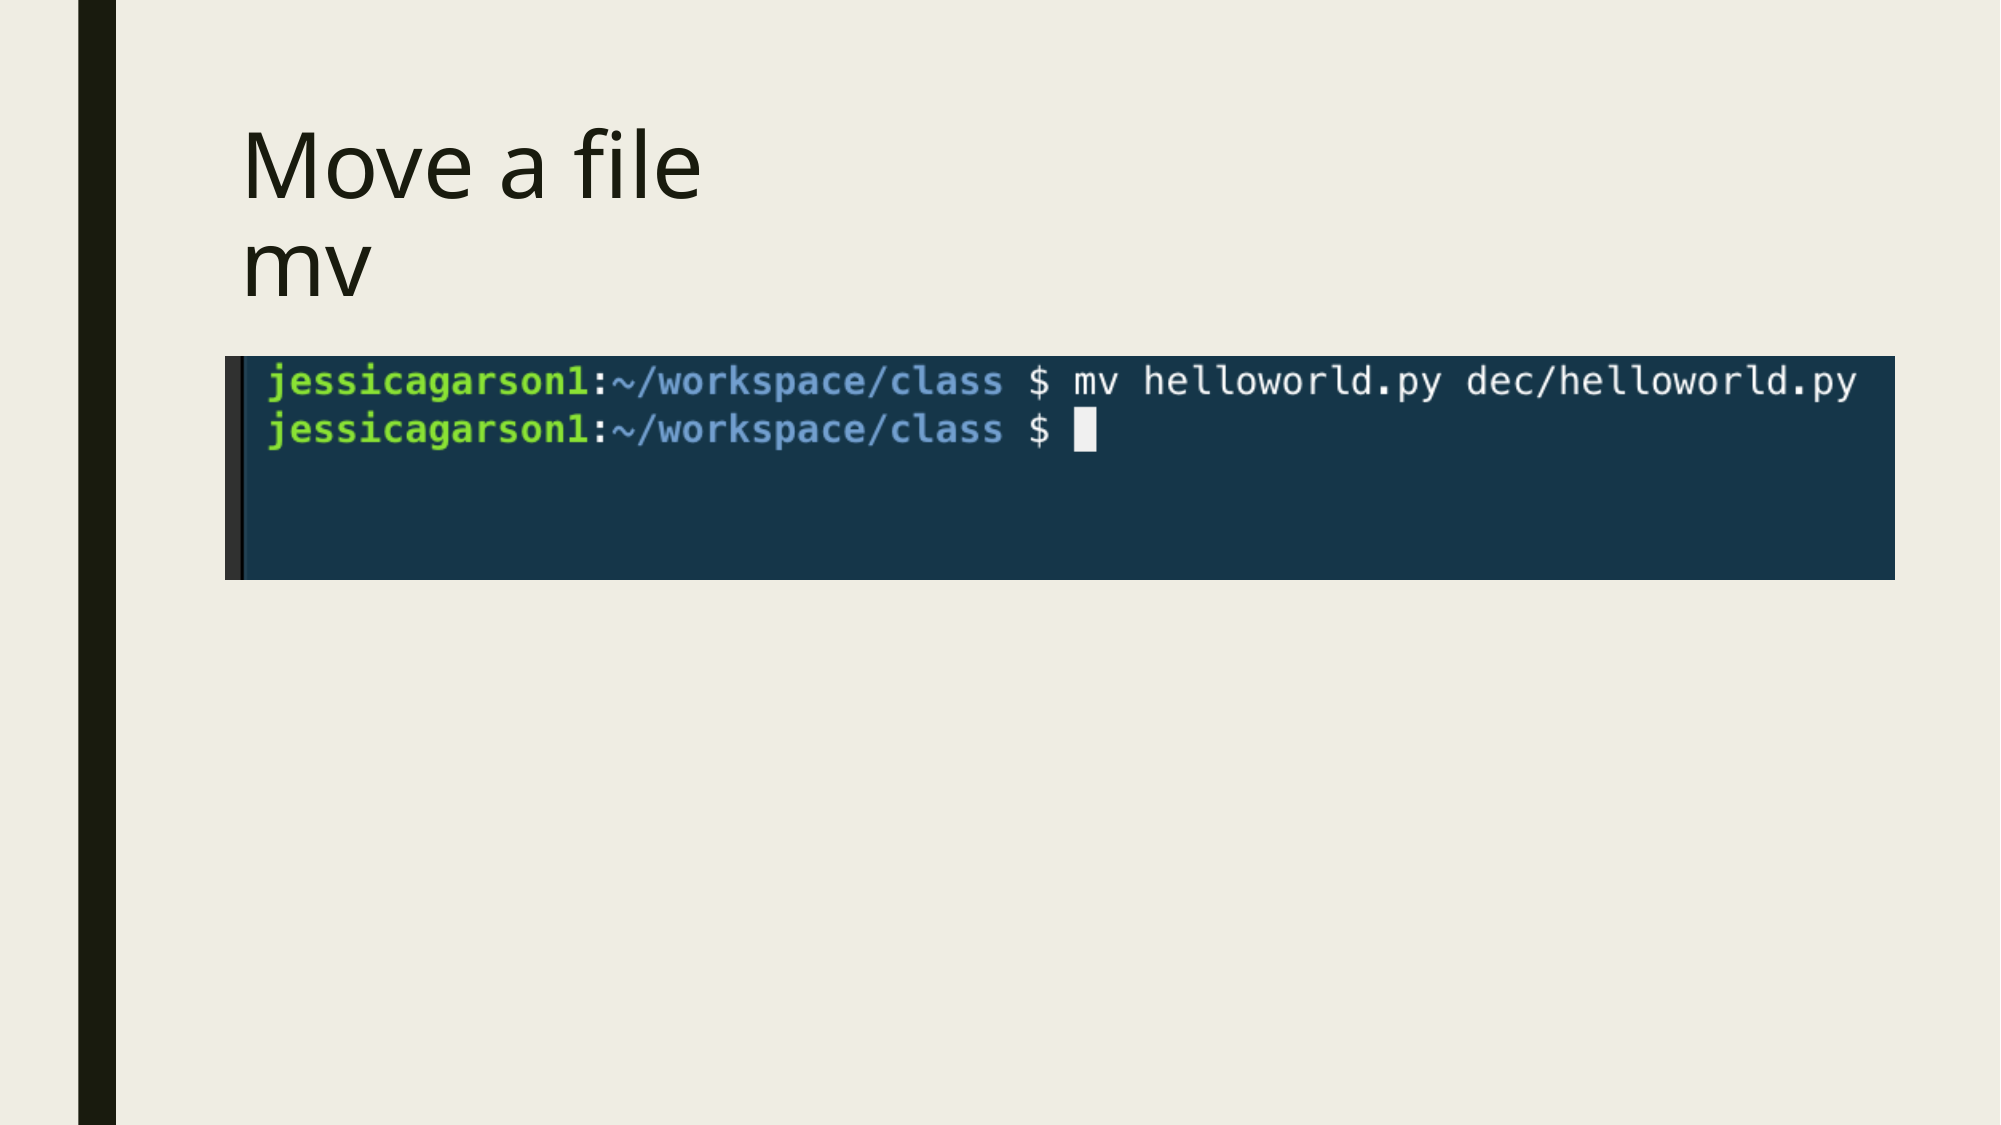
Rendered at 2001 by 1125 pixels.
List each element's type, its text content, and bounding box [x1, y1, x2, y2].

title Move a file mv [225, 112, 1800, 356]
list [224, 356, 1895, 580]
